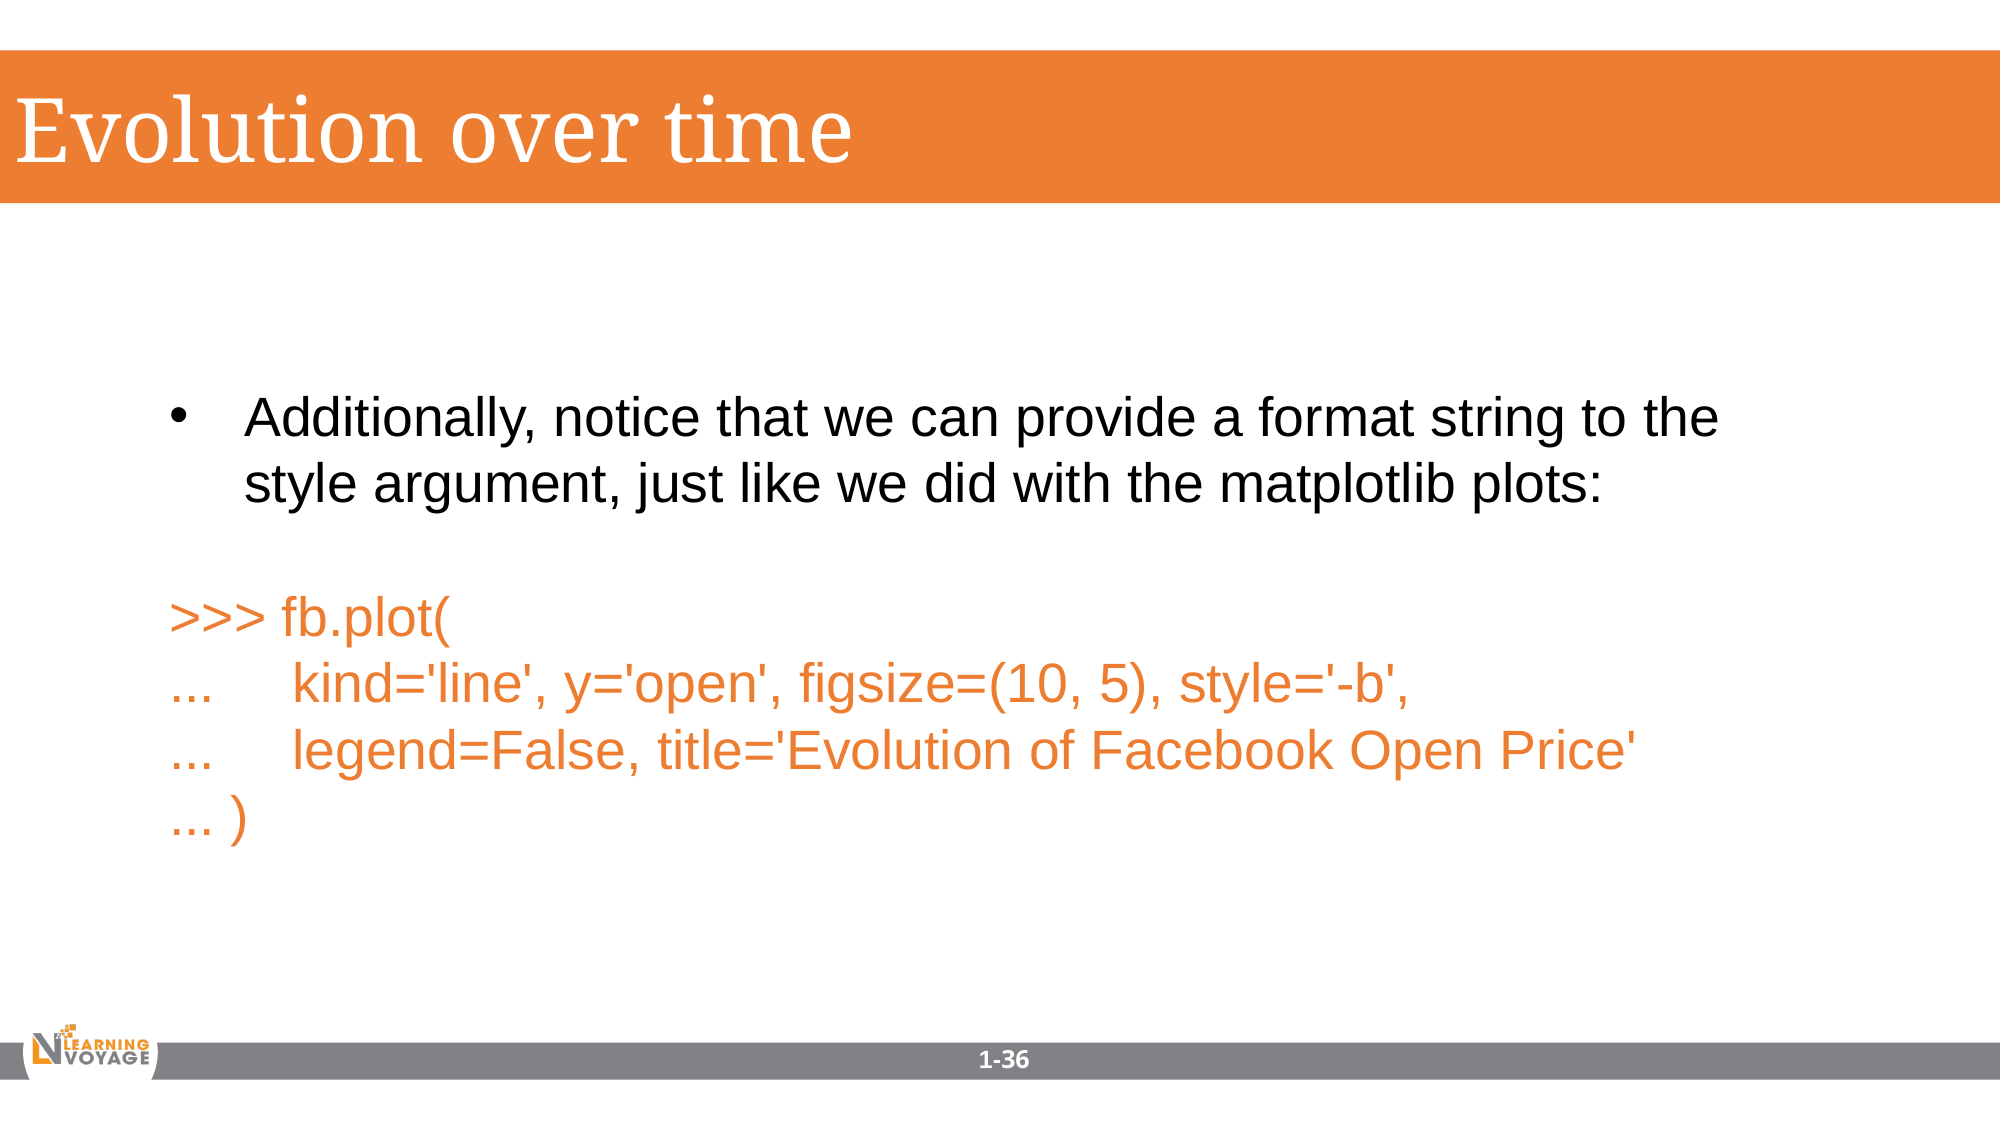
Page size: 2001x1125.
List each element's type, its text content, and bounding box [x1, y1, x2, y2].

picture [0, 942, 192, 1125]
text_box Evolution over time [0, 49, 2000, 204]
text_box Additionally, notice that we can provide a format string to the style argument, just like we did with the matplotlib plots: >>> fb.plot( ... kind='line', y='open', figsize=(10, 5), style='-b', ... legend=False, title='Evolution of Facebook Open Price' ... ) [169, 378, 1831, 847]
slide_number 1-36 [923, 1026, 1045, 1095]
